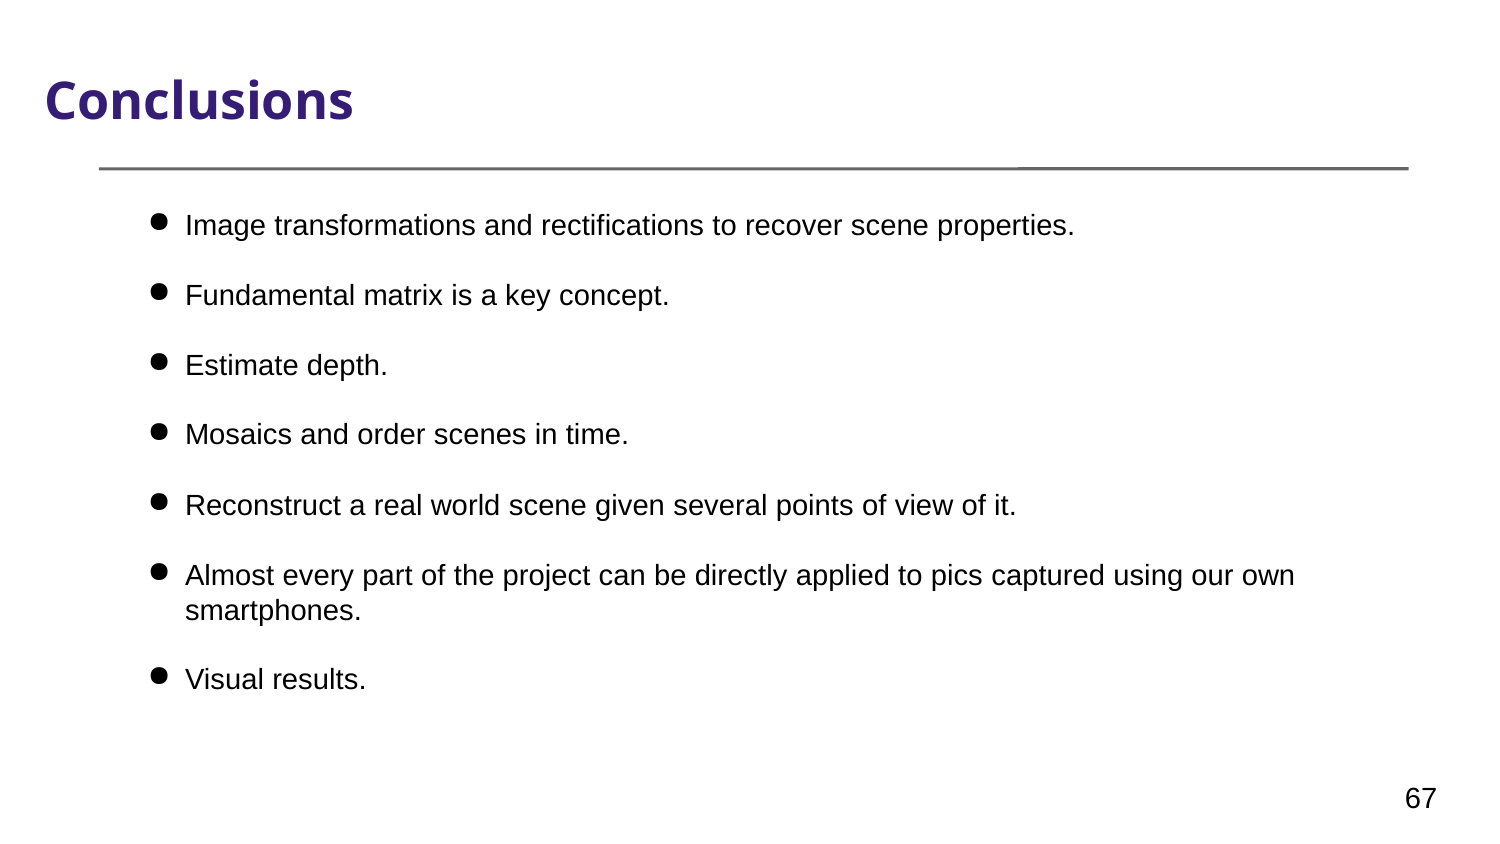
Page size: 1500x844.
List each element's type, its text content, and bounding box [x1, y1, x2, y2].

text_box Image transformations and rectifications to recover scene properties. Fundamental matrix is a key concept. Estimate depth. Mosaics and order scenes in time. Reconstruct a real world scene given several points of view of it. Almost every part of the project can be directly applied to pics captured using our own smartphones. Visual results. [95, 191, 1405, 735]
slide_number ‹#› [1389, 764, 1480, 830]
text_box Conclusions [29, 51, 1131, 147]
